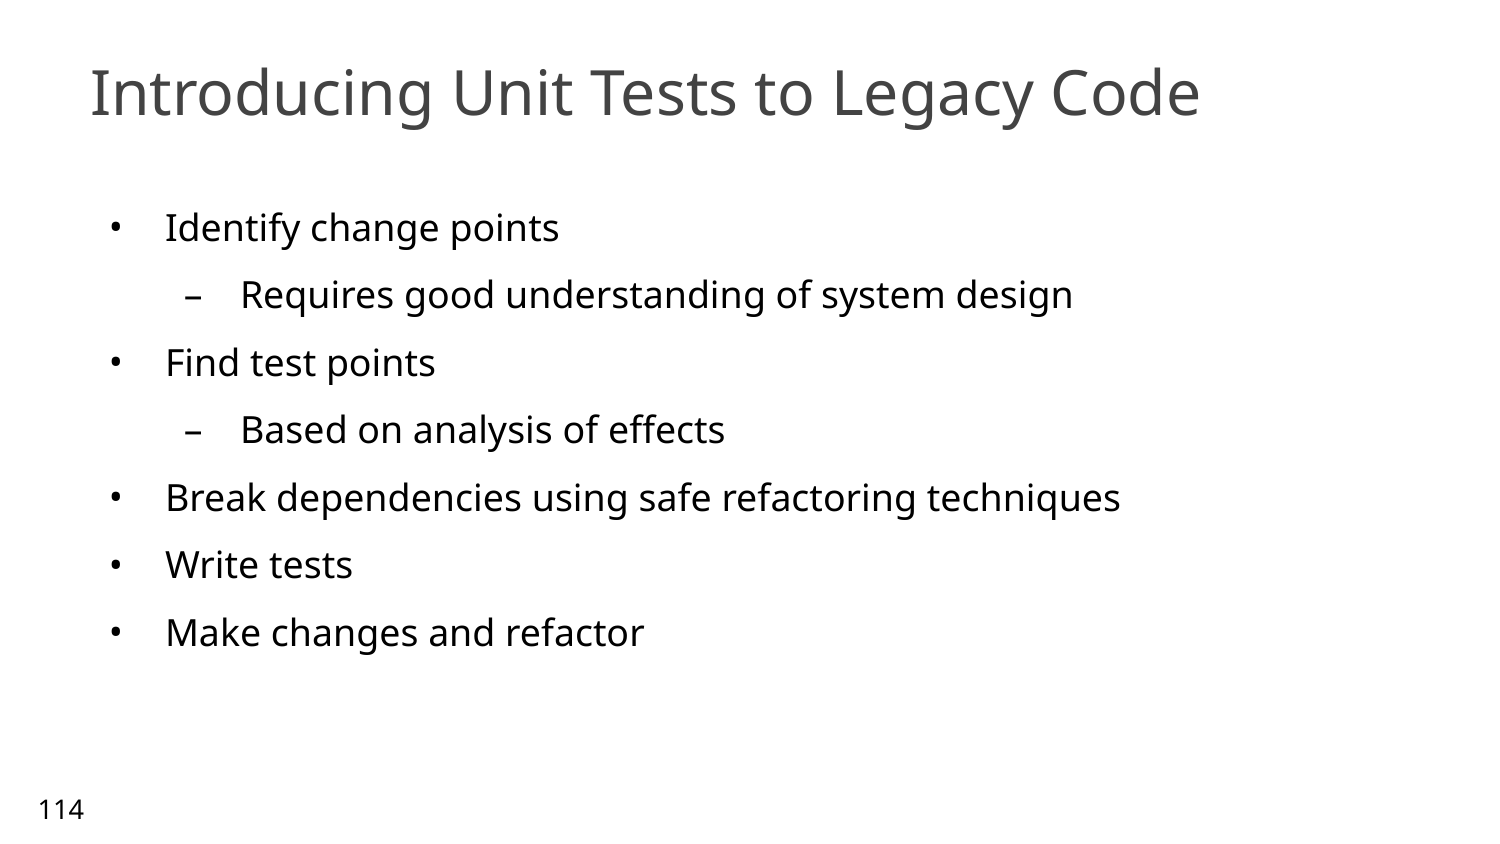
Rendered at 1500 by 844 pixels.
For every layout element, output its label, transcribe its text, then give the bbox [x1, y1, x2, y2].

title Introducing Unit Tests to Legacy Code [75, 33, 1425, 148]
slide_number 114 [22, 795, 113, 825]
list Identify change points Requires good understanding of system design Find test points Based on analysis of effects Break dependencies using safe refactoring techniques Write tests Make changes and refactor [75, 166, 1343, 692]
